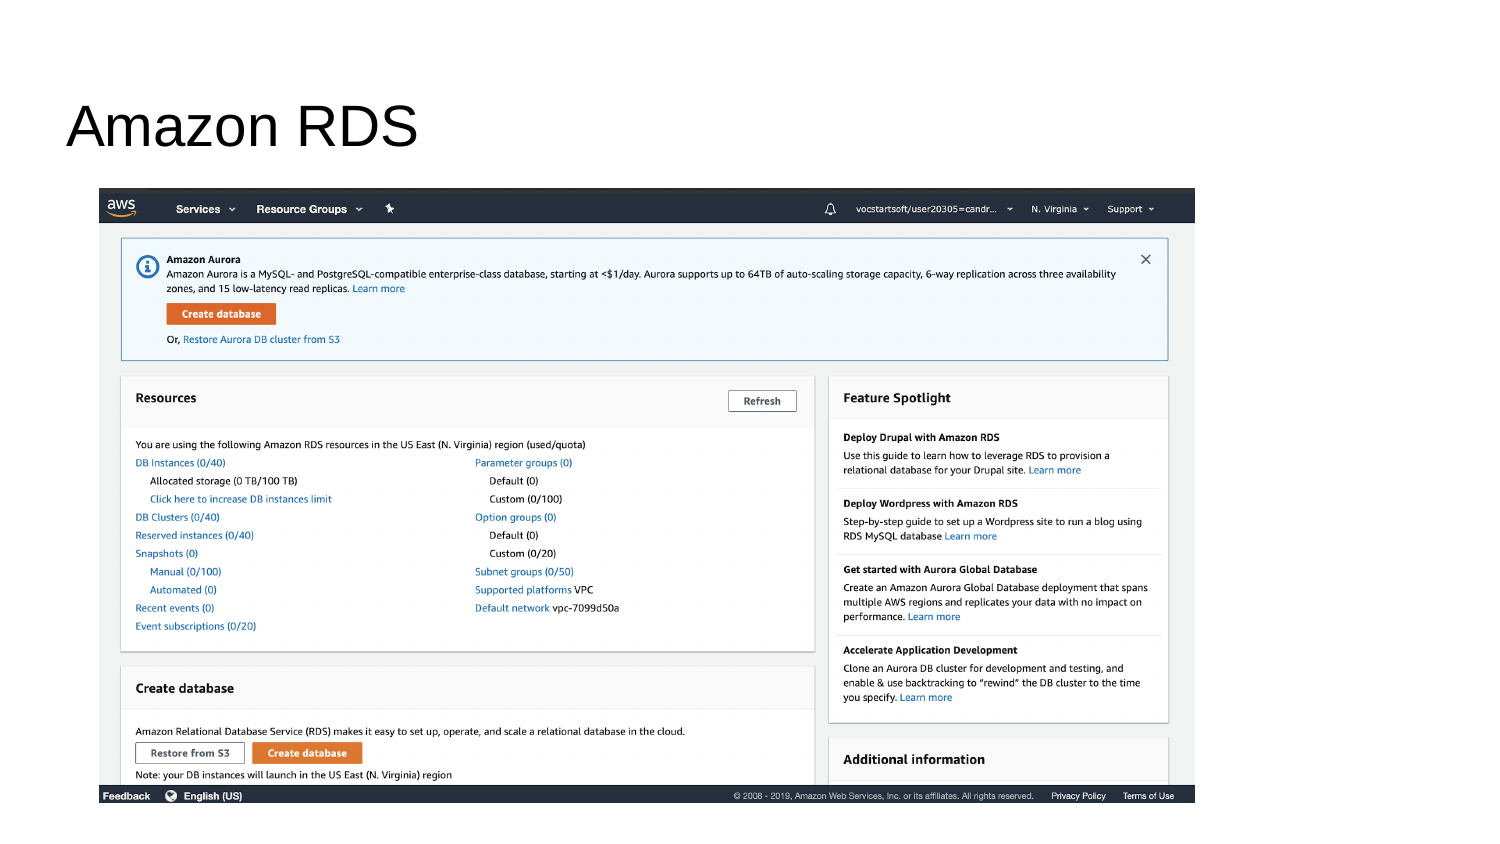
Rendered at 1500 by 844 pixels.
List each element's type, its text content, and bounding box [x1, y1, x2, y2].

picture [99, 188, 1195, 803]
title Amazon RDS [51, 72, 1449, 167]
